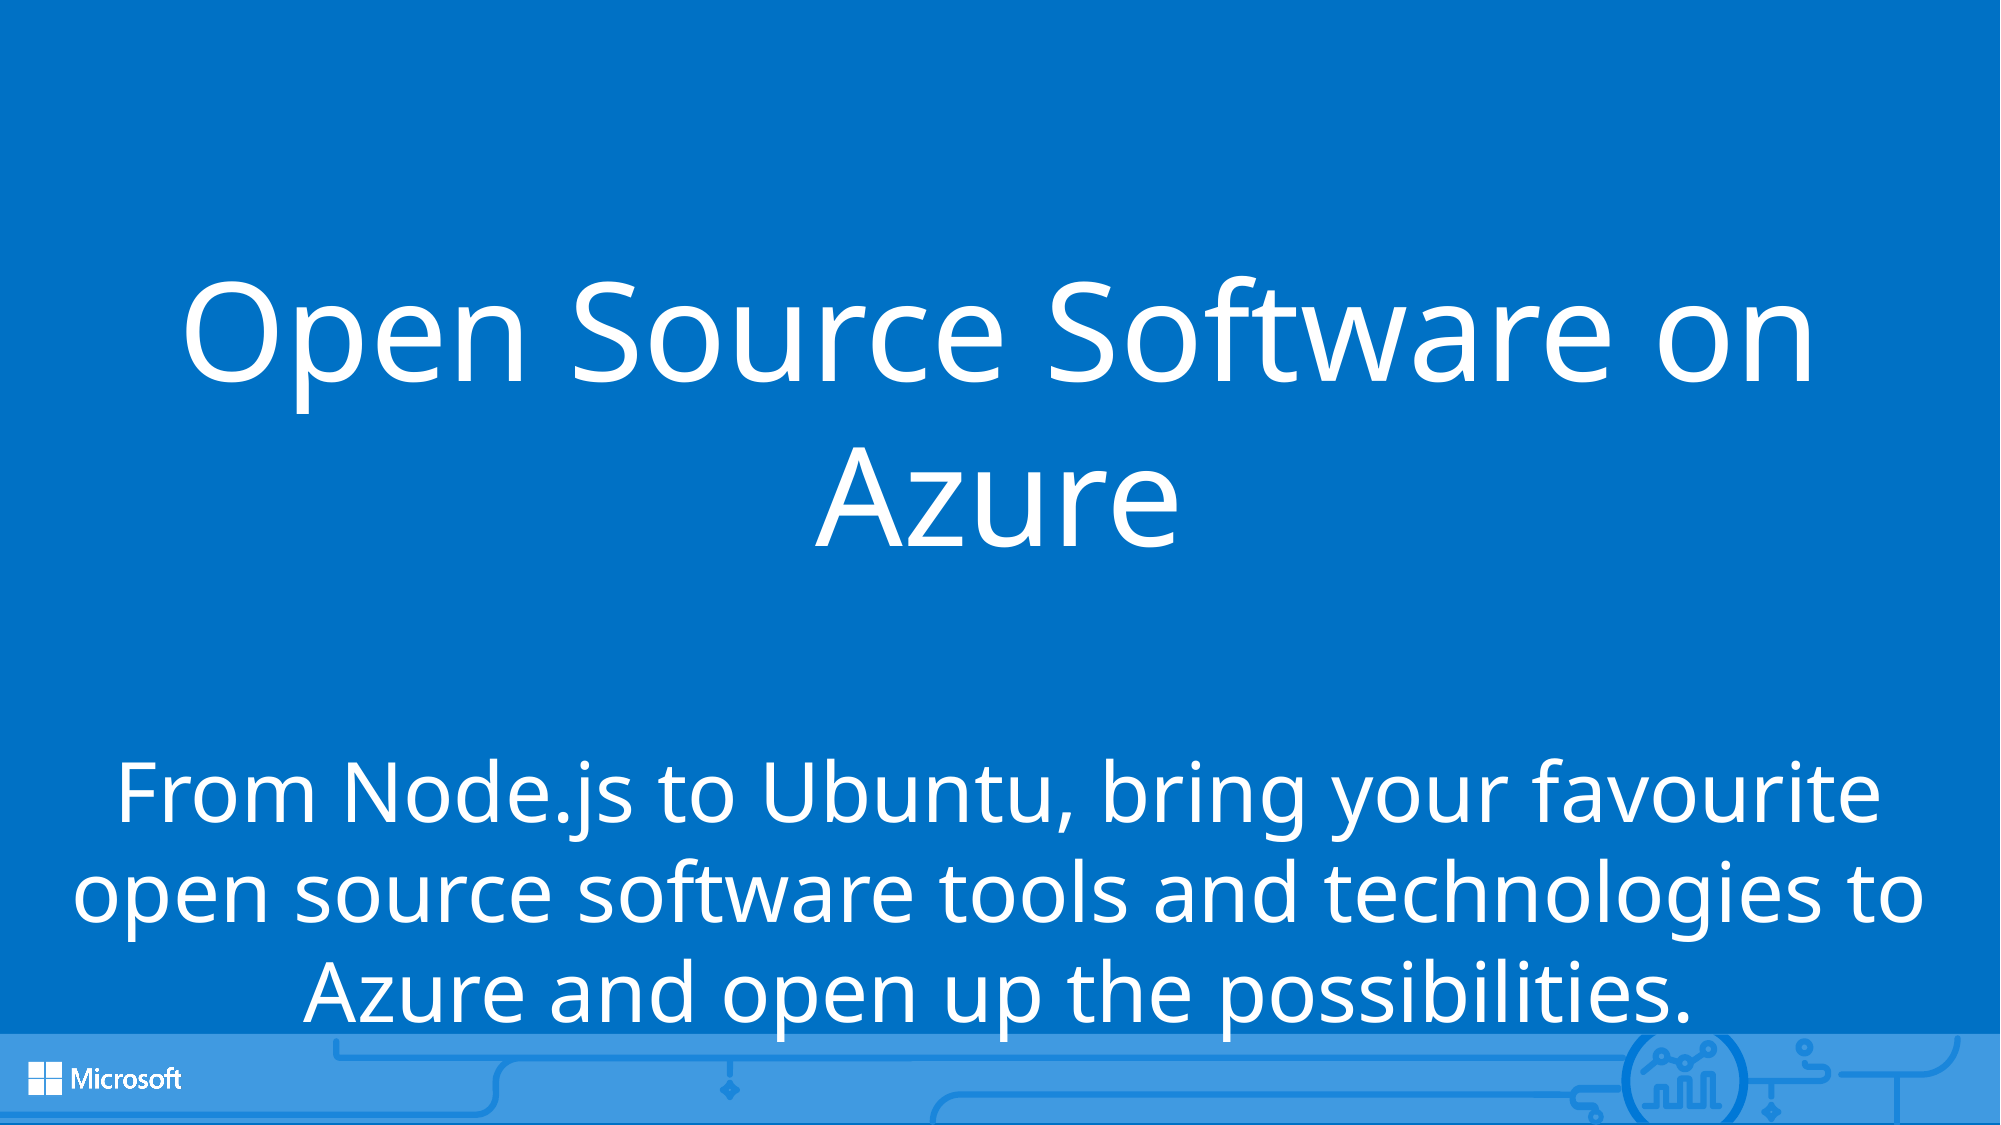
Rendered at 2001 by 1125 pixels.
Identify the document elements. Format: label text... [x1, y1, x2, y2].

text_box Open Source Software on Azure From Node.js to Ubuntu, bring your favourite open source software tools and technologies to Azure and open up the possibilities. [0, 236, 2000, 1047]
